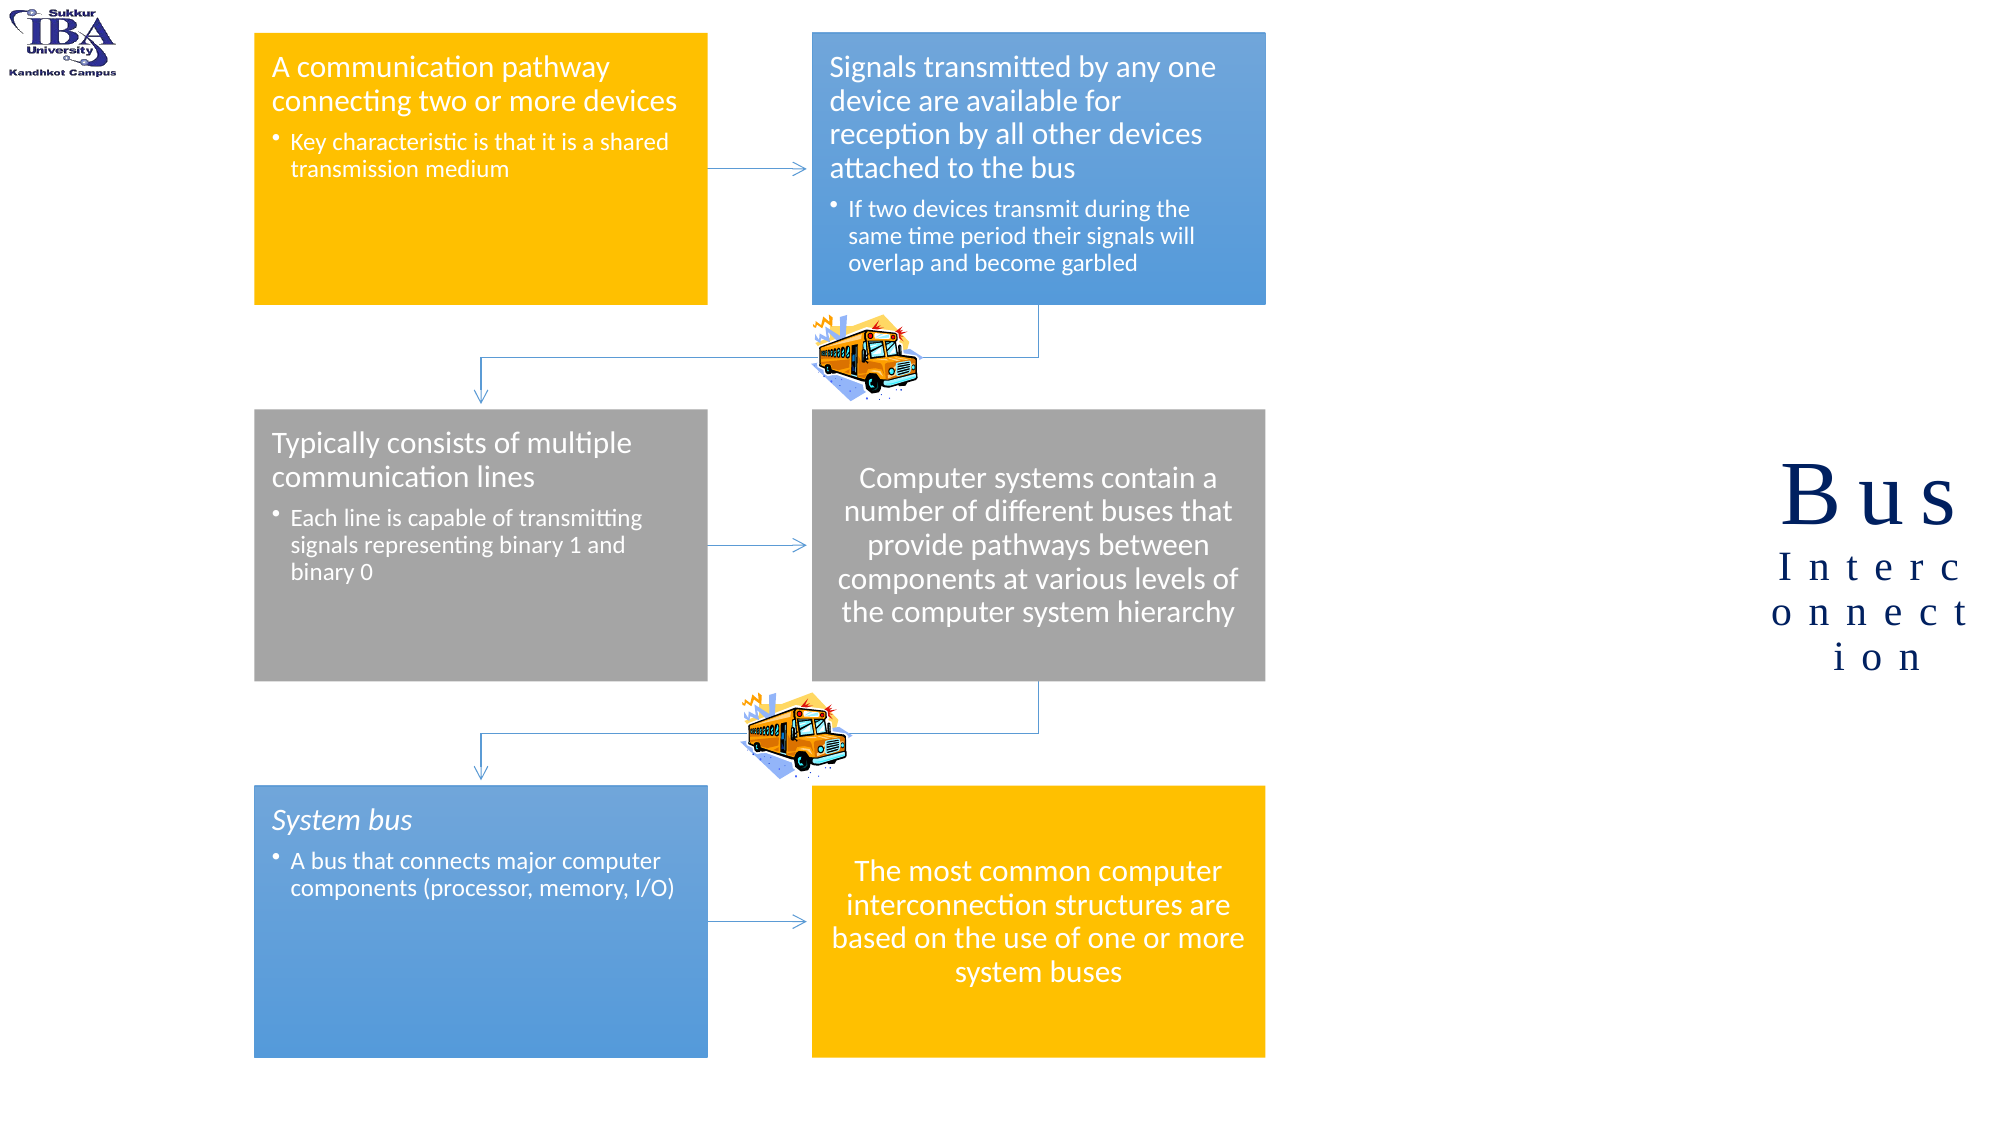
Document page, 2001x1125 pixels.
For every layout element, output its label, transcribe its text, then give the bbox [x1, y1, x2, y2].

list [0, 32, 1520, 1058]
picture [740, 692, 853, 780]
picture [810, 314, 924, 402]
picture [5, 0, 120, 32]
title Bus Interconnection [1753, 0, 2000, 1125]
